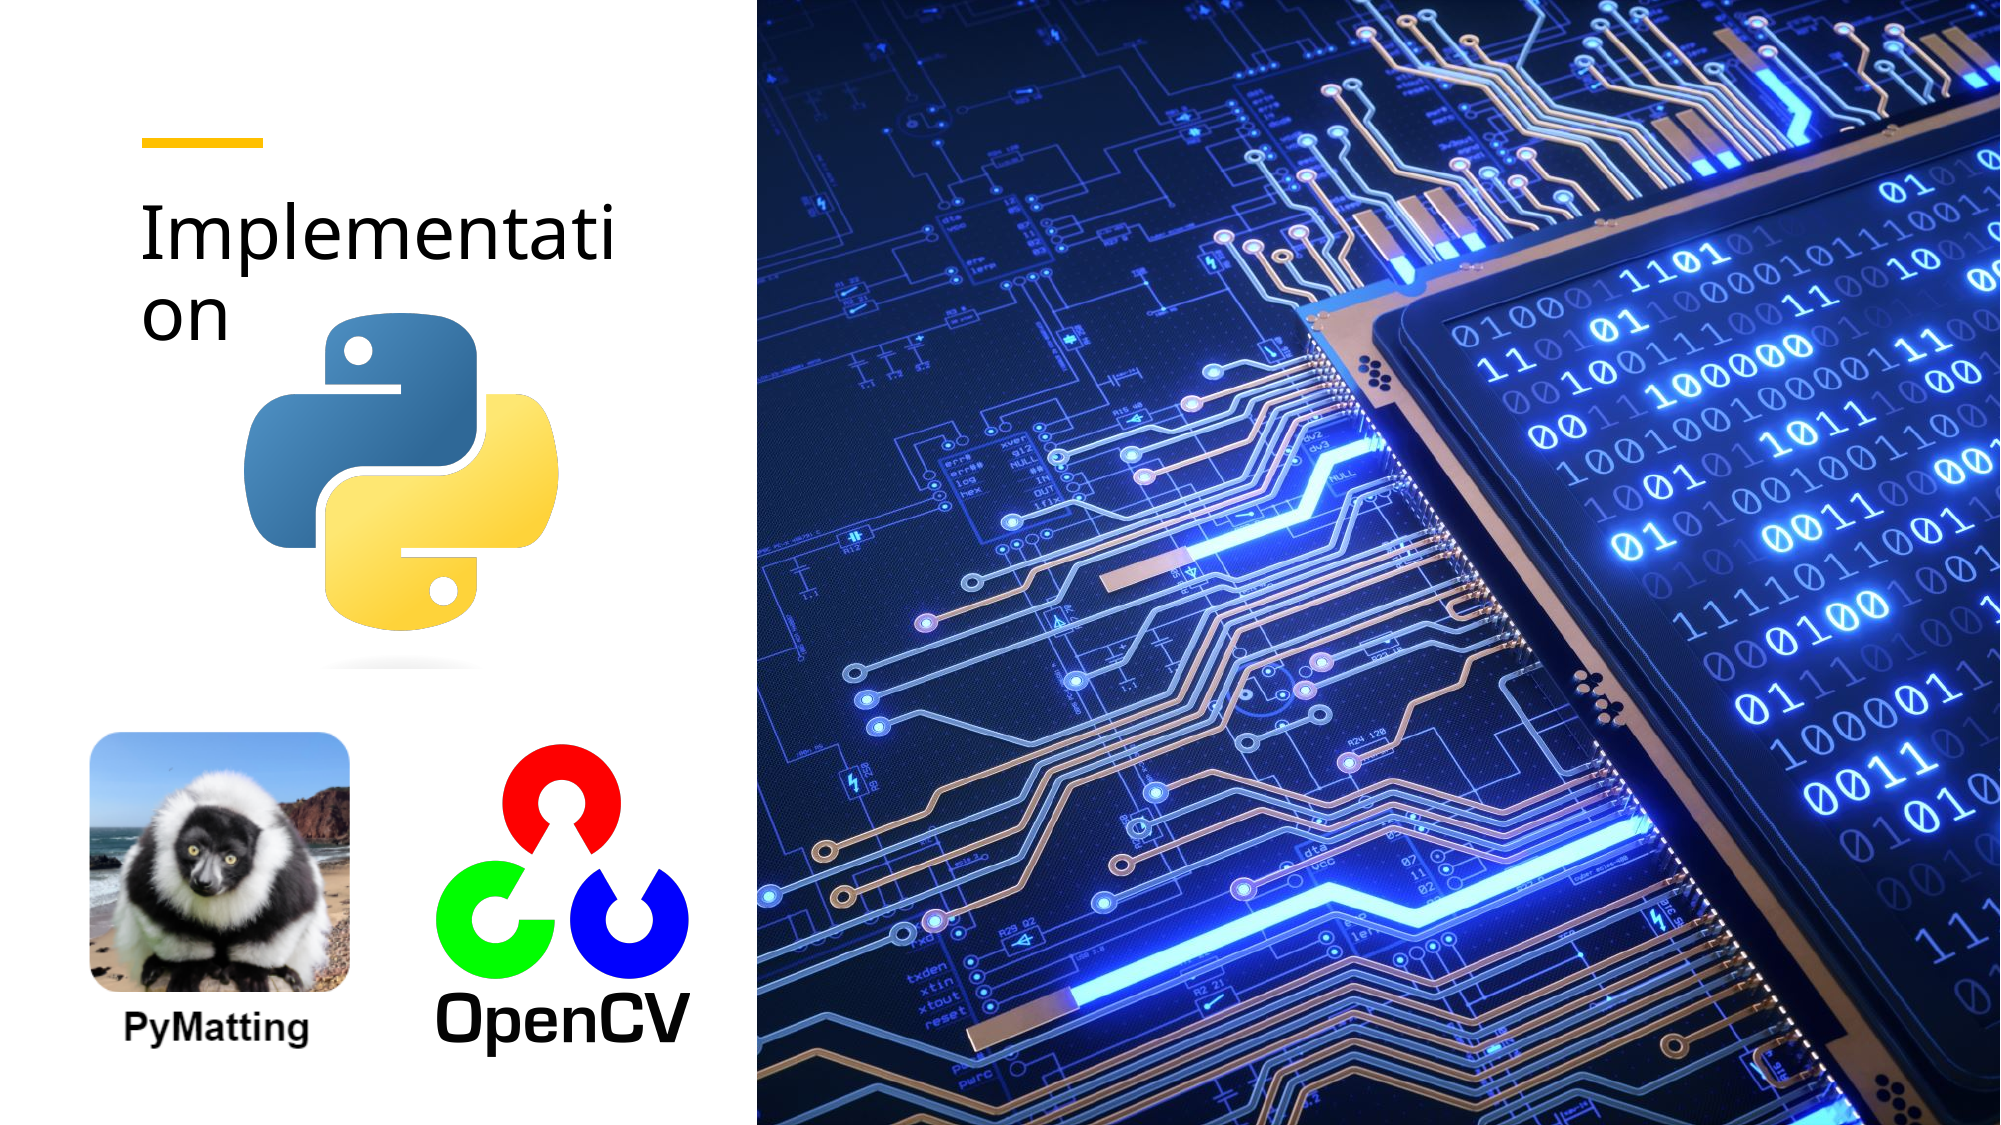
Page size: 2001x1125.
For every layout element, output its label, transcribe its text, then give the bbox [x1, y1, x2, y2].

title Implementation [125, 187, 656, 758]
picture [757, 0, 2000, 1125]
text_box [50, 706, 369, 1062]
picture [435, 744, 690, 1057]
picture [244, 313, 569, 669]
